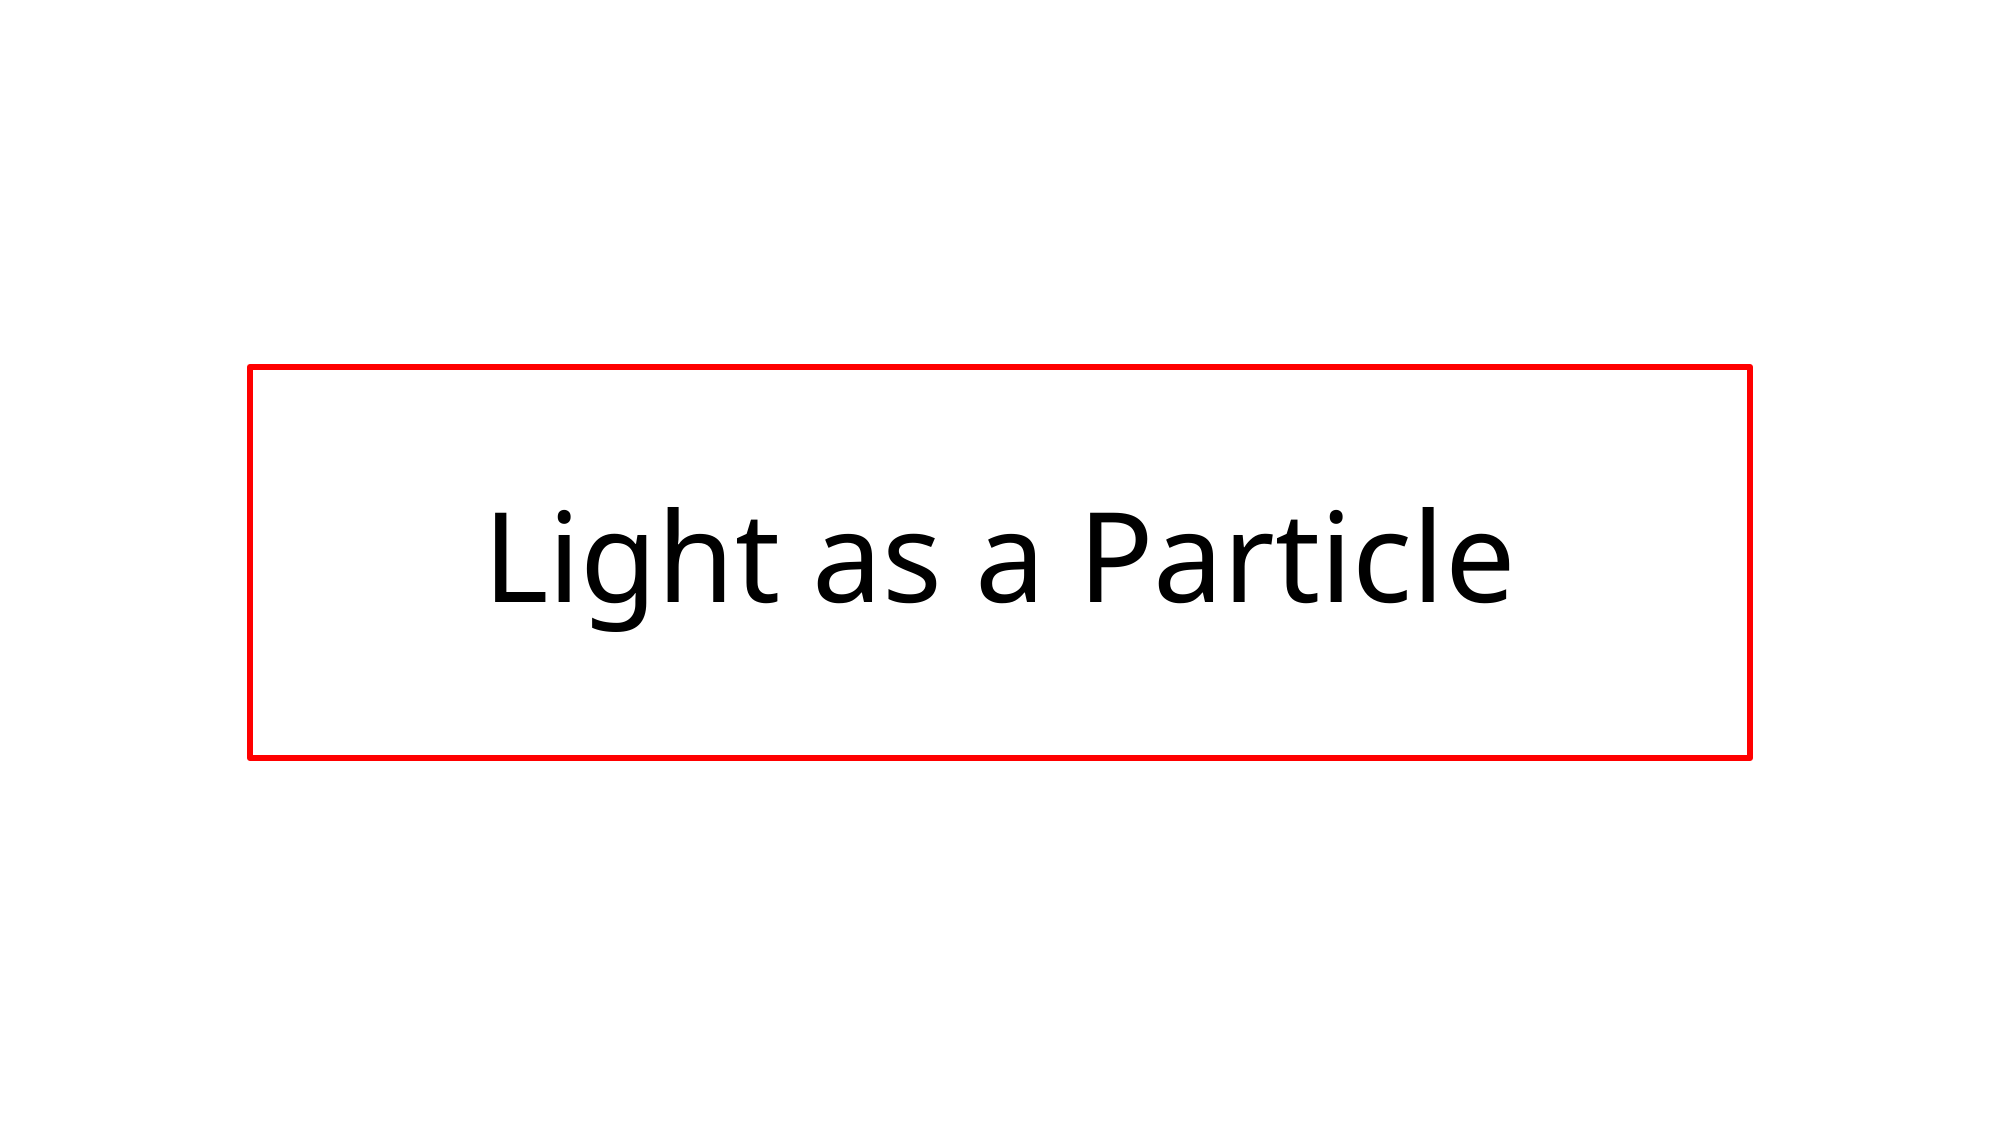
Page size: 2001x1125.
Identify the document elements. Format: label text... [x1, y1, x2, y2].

title Light as a Particle [249, 366, 1750, 759]
